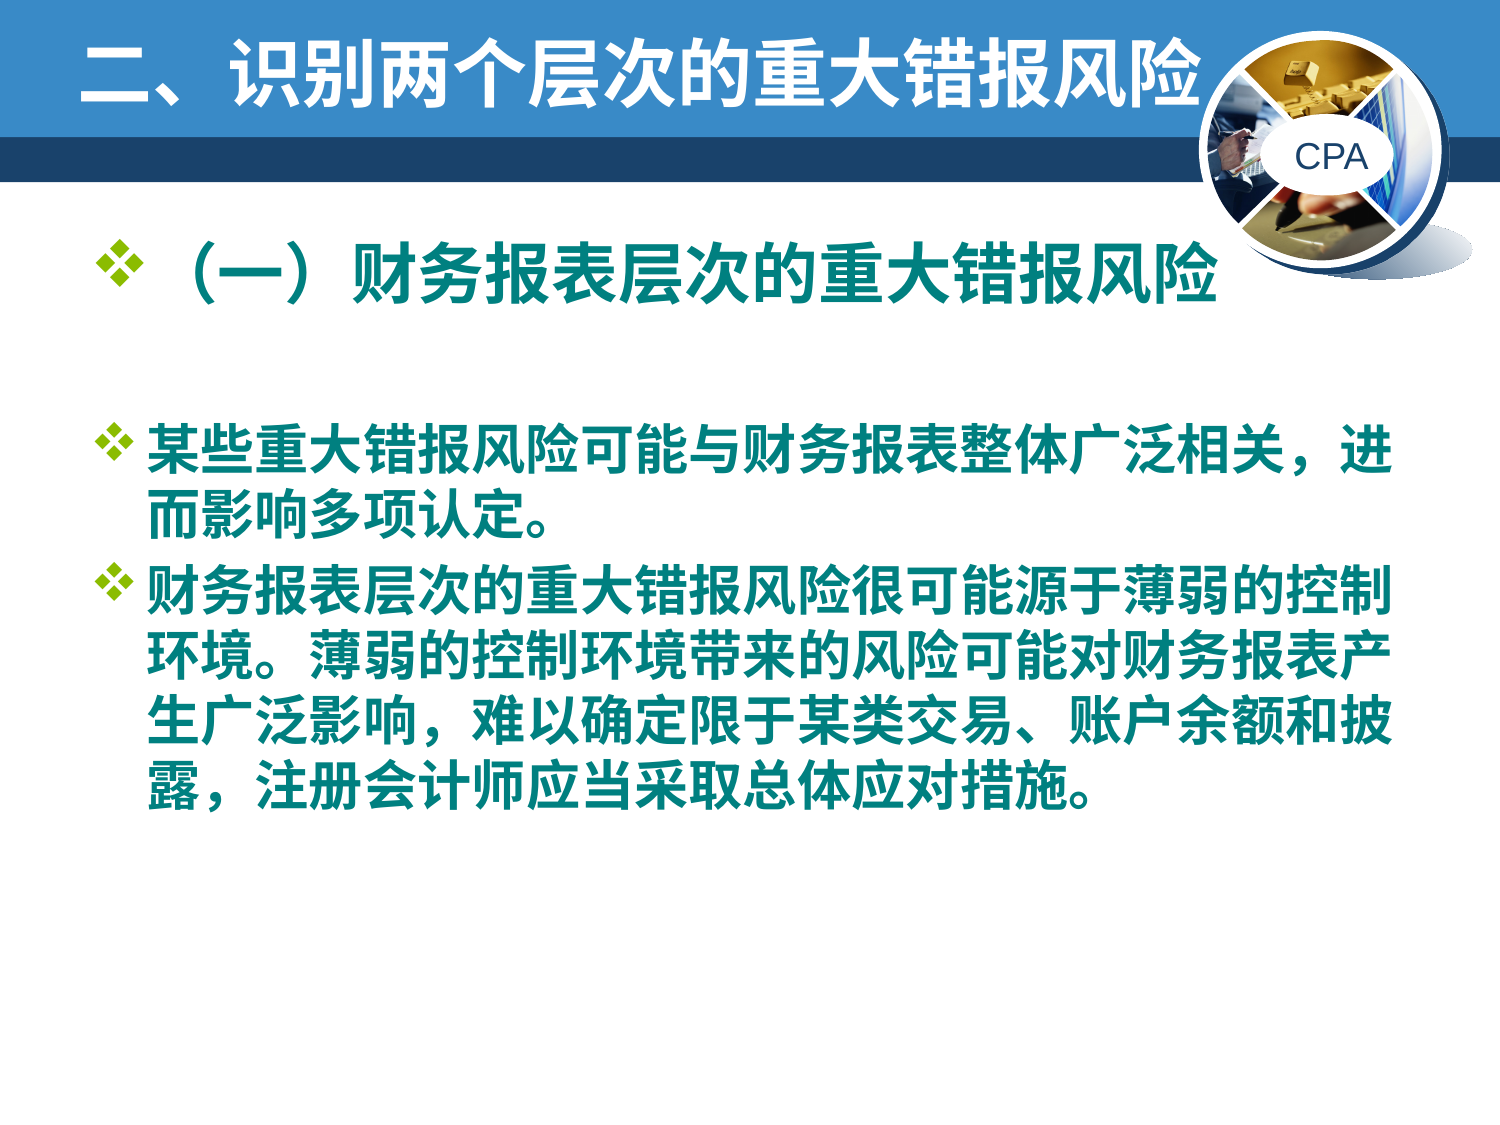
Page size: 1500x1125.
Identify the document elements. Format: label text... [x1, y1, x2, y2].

picture [1354, 73, 1433, 223]
picture [1247, 186, 1389, 223]
title 二、识别两个层次的重大错报风险 [62, 24, 1338, 118]
picture [1207, 118, 1287, 223]
picture [1338, 41, 1394, 116]
list （一）财务报表层次的重大错报风险 某些重大错报风险可能与财务报表整体广泛相关，进而影响多项认定。 财务报表层次的重大错报风险很可能源于薄弱的控制环境。薄弱的控制环境带来的风险可能对财务报表产生广泛影响，难以确定限于某类交易、账户余额和披露，注册会计师应当采取总体应对措施。 [74, 223, 1426, 1065]
